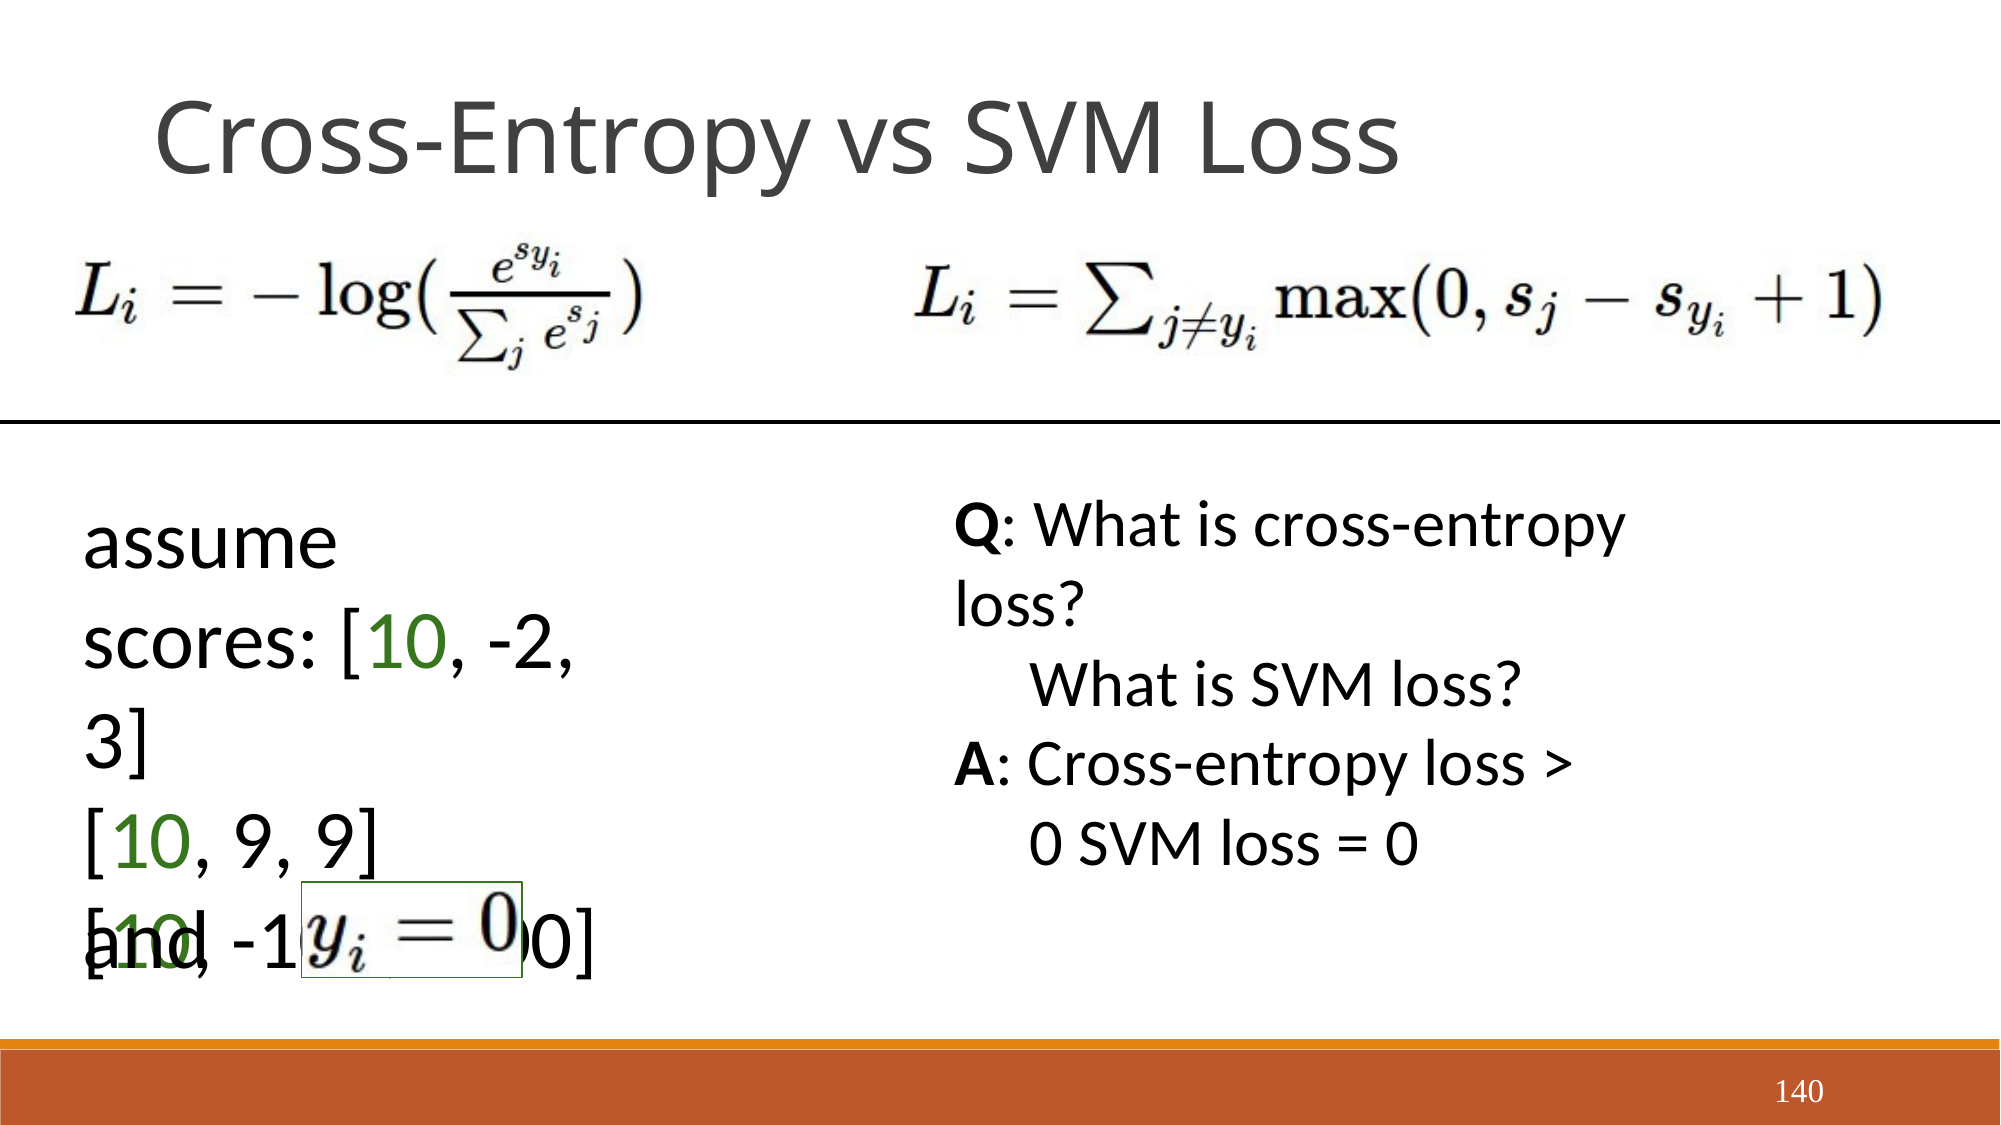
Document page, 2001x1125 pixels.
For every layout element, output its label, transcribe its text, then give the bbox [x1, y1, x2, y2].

text_box and [80, 885, 212, 986]
text_box [912, 251, 1888, 356]
text_box Cross-Entropy vs SVM Loss [95, 74, 1905, 194]
text_box assume scores: [10, -2, 3] [10, 9, 9] [10, -100, -100] [80, 485, 604, 986]
text_box [301, 882, 522, 978]
text_box A: Cross-entropy loss > 0 SVM loss = 0 [952, 719, 1622, 879]
text_box [75, 231, 648, 376]
text_box Q: What is cross-entropy loss? What is SVM loss? [952, 479, 1774, 720]
slide_number 140 [1624, 1059, 1840, 1120]
